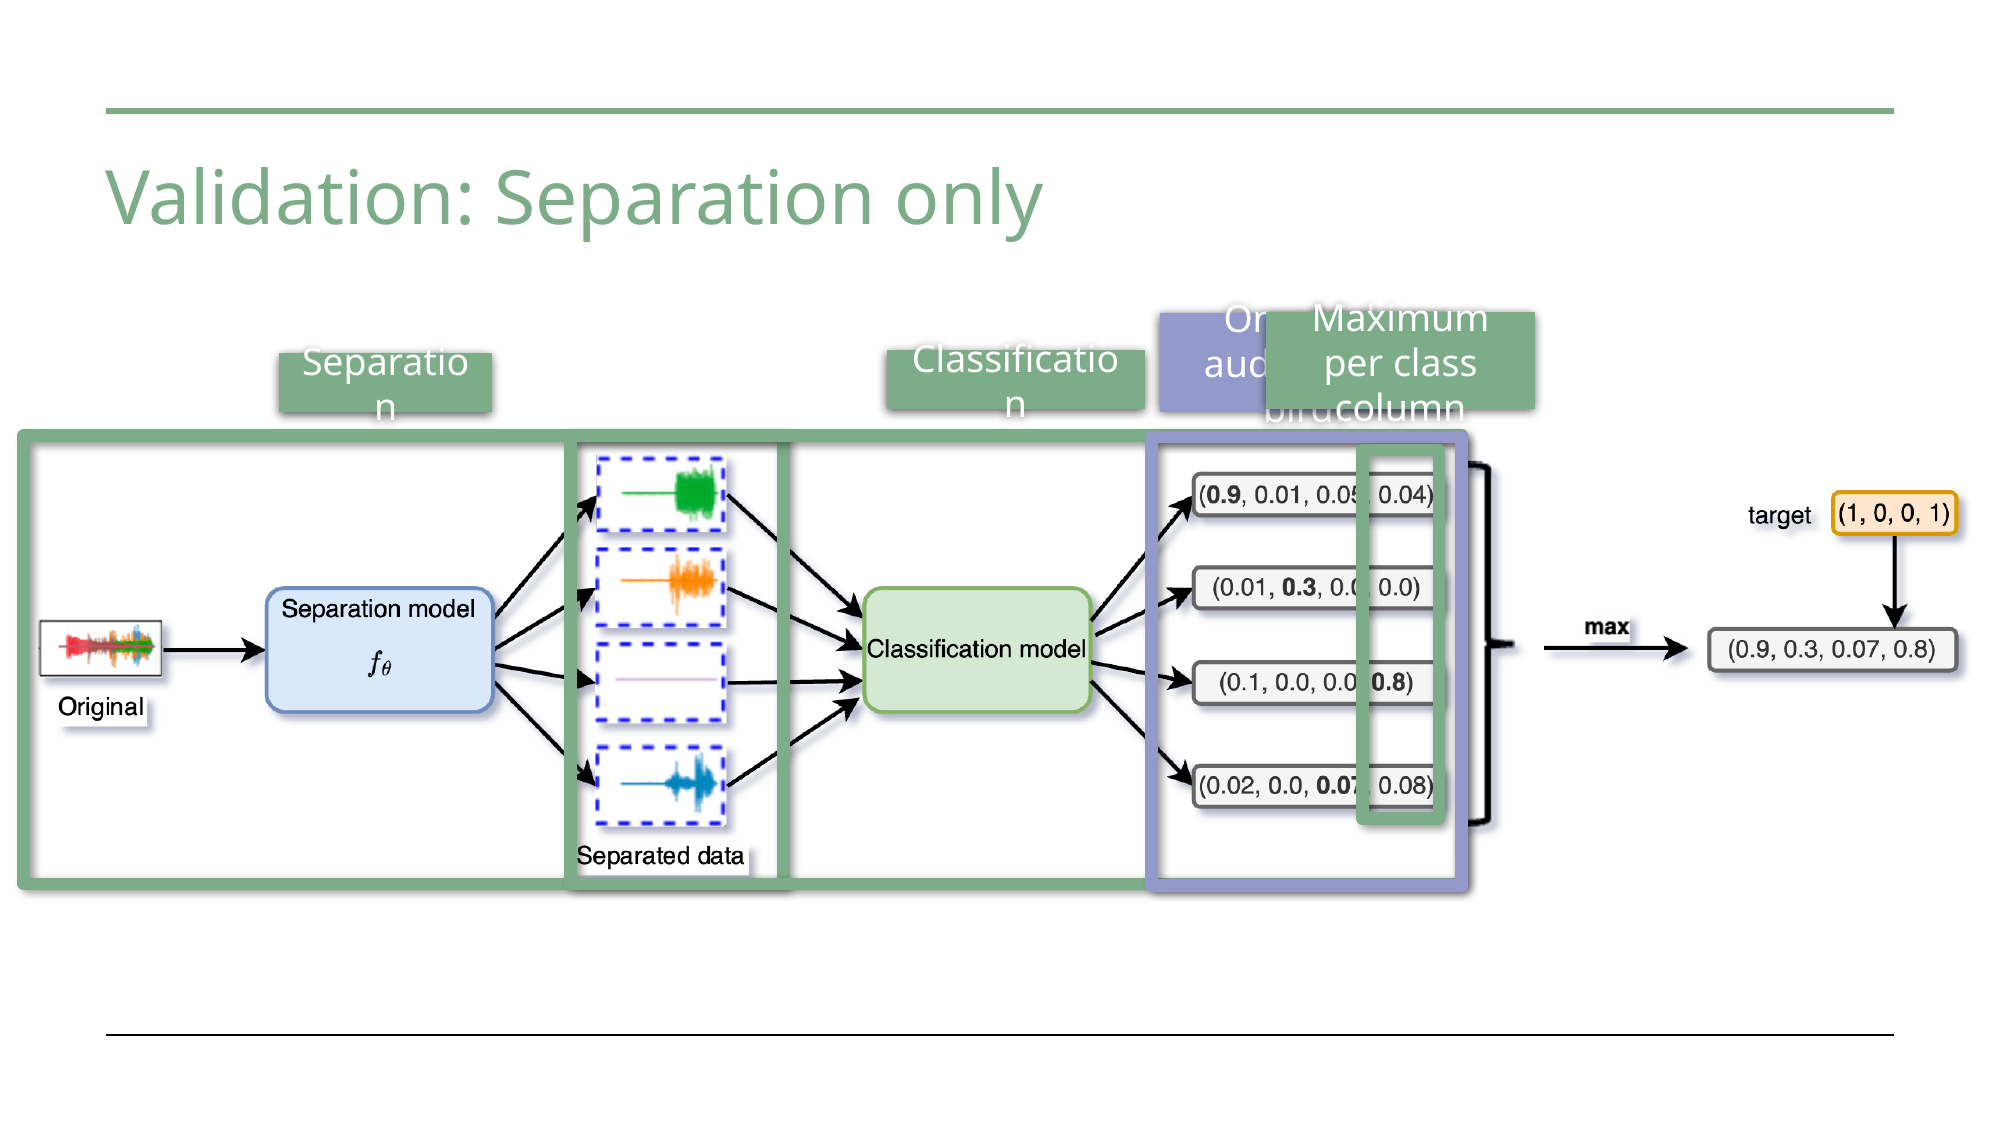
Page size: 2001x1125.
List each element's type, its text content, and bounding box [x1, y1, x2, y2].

text_box Separation [279, 353, 492, 412]
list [30, 446, 1982, 884]
text_box [23, 435, 570, 884]
text_box Maximum per class column [1266, 312, 1535, 409]
text_box [570, 435, 1154, 446]
text_box On which audio is the bird? [1159, 312, 1261, 412]
text_box Classification [887, 350, 1145, 409]
title Validation: Separation only [90, 156, 1894, 333]
text_box [1151, 436, 1462, 446]
